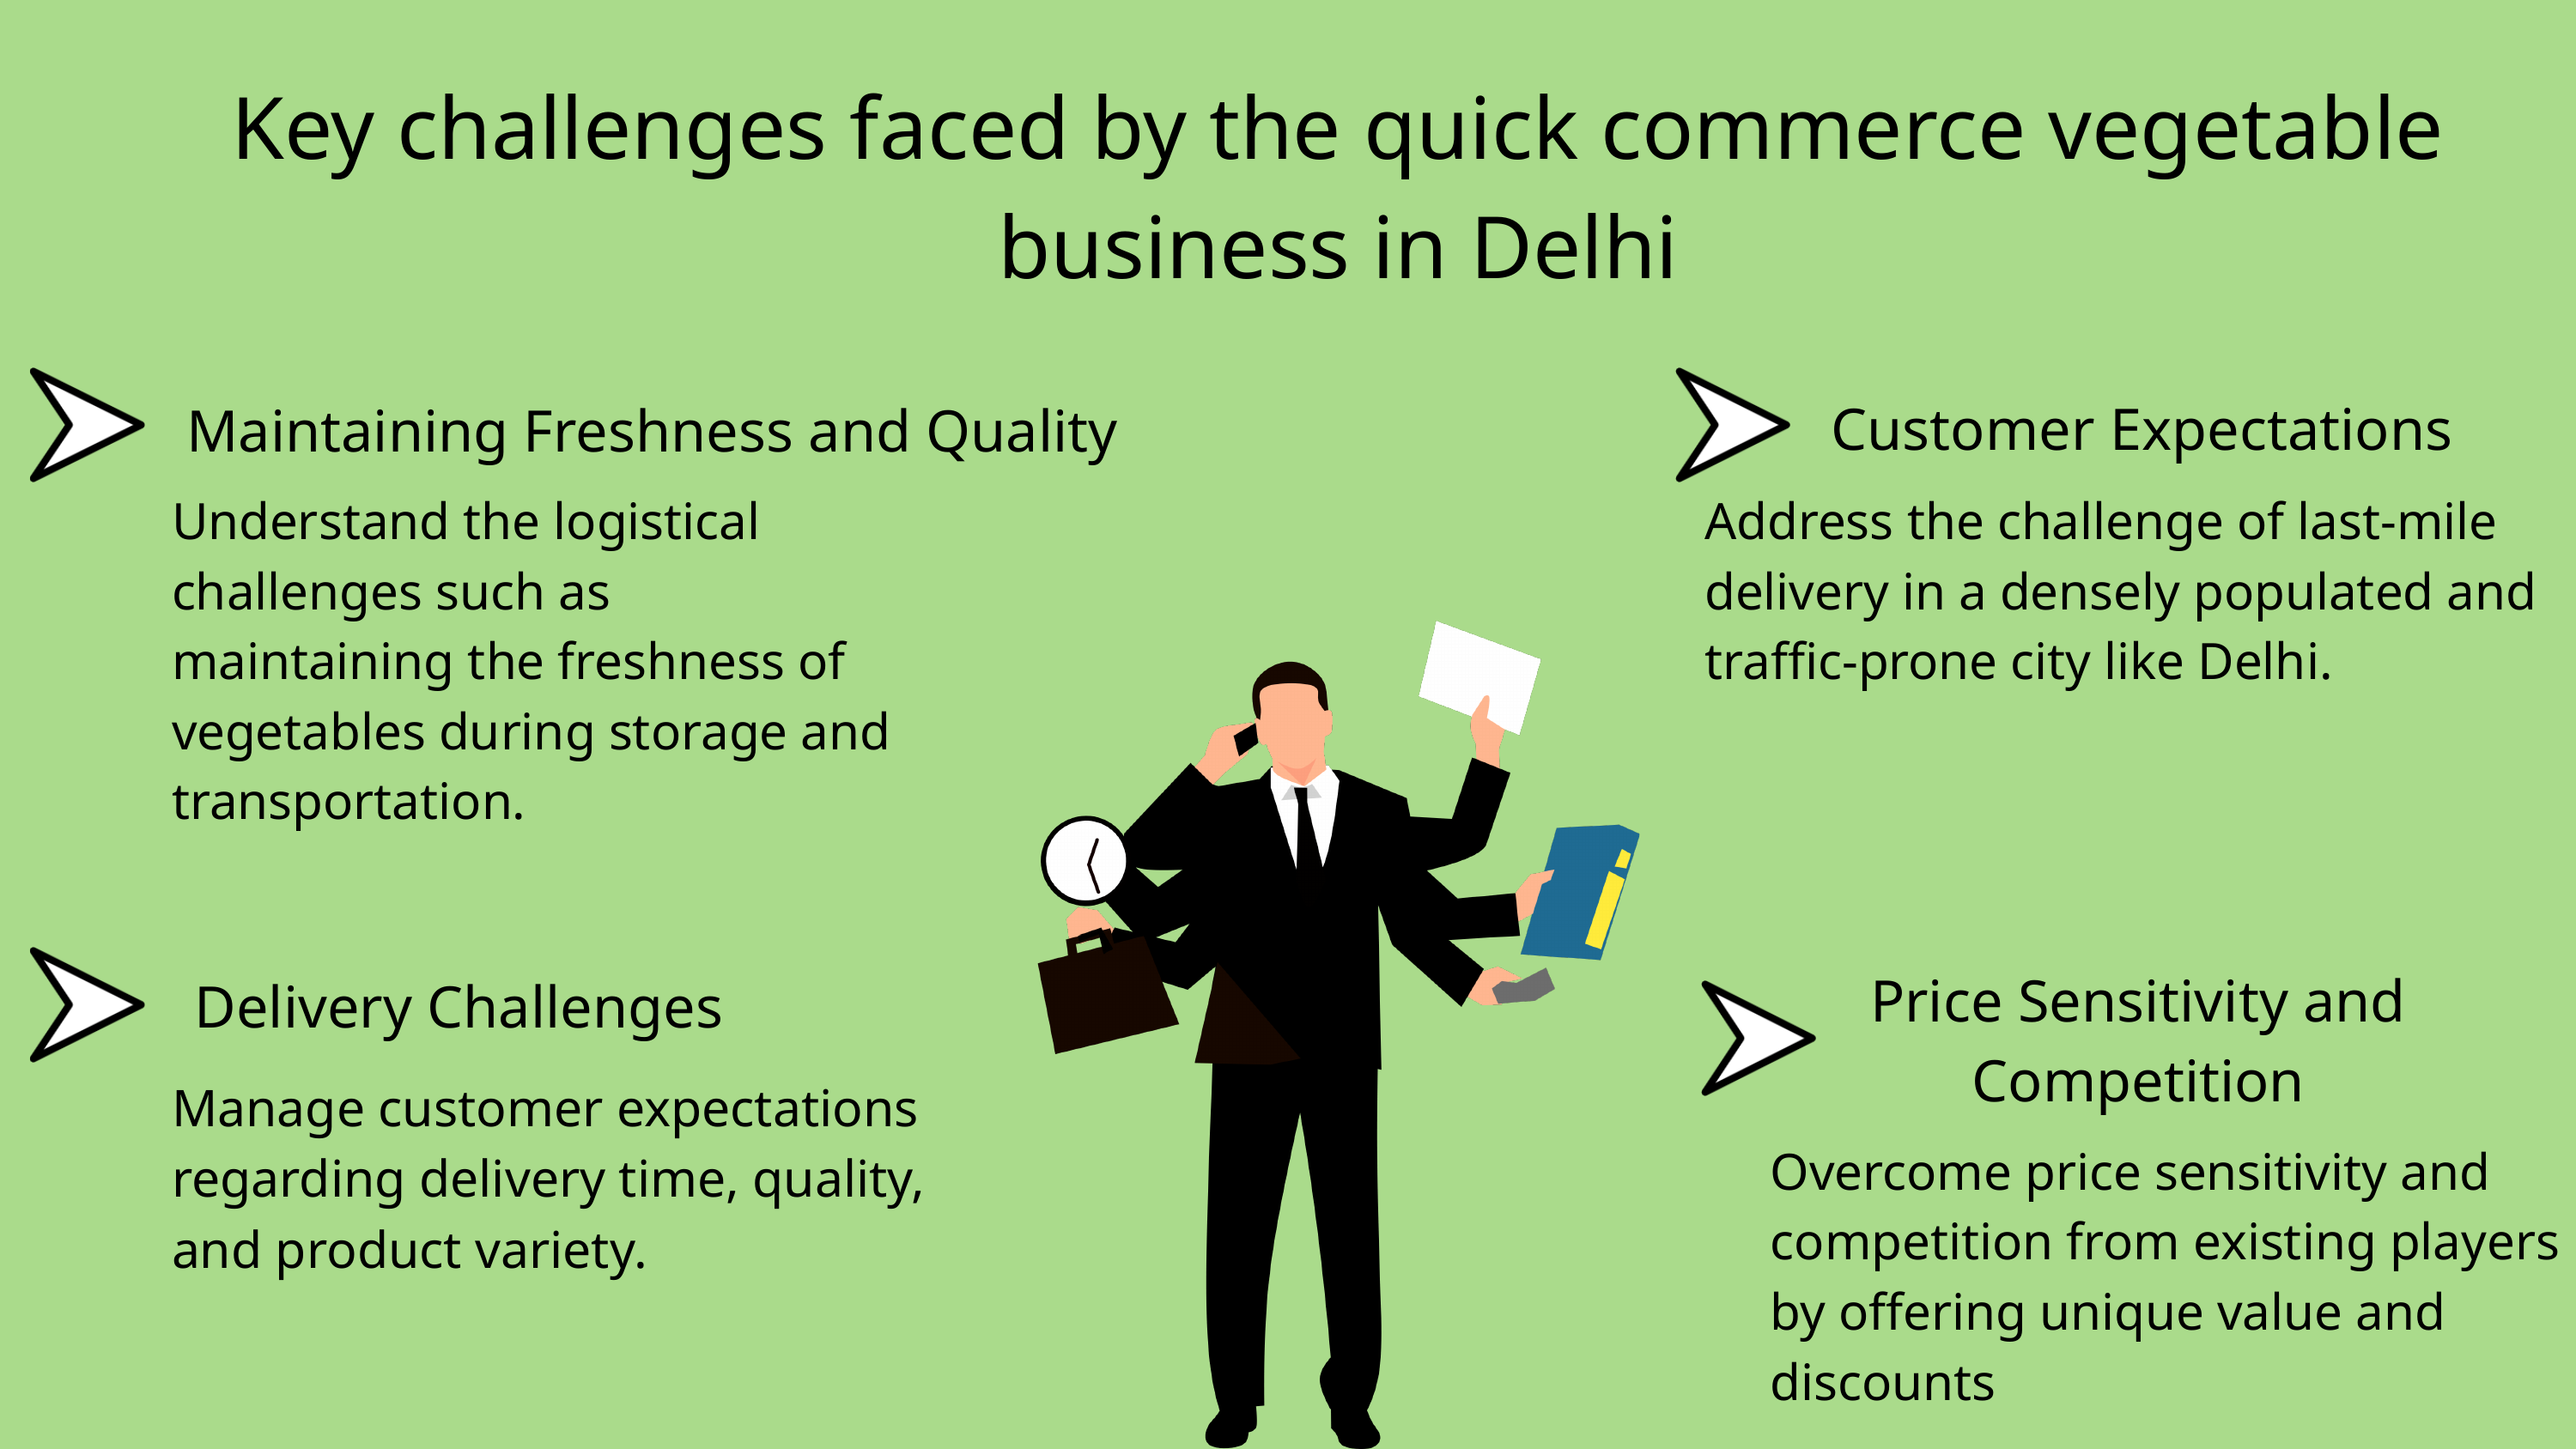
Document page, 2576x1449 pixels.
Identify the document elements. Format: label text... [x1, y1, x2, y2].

text_box [29, 367, 145, 482]
text_box Understand the logistical challenges such as maintaining the freshness of vegetables during storage and transportation. [172, 479, 899, 830]
text_box [1674, 367, 1790, 482]
text_box [1037, 621, 1640, 1449]
text_box [29, 947, 145, 1063]
text_box Maintaining Freshness and Quality [171, 383, 1150, 464]
text_box Delivery Challenges [145, 959, 857, 1040]
text_box Manage customer expectations regarding delivery time, quality, and product variety. [172, 1065, 937, 1279]
text_box Customer Expectations [1815, 381, 2470, 462]
text_box [1701, 980, 1816, 1096]
text_box Key challenges faced by the quick commerce vegetable business in Delhi [172, 56, 2506, 296]
text_box Overcome price sensitivity and competition from existing players by offering unique value and discounts [1770, 1130, 2576, 1410]
text_box Address the challenge of last-mile delivery in a densely populated and traffic-prone city like Delhi. [1704, 479, 2576, 690]
text_box Price Sensitivity and Competition [1820, 953, 2457, 1114]
